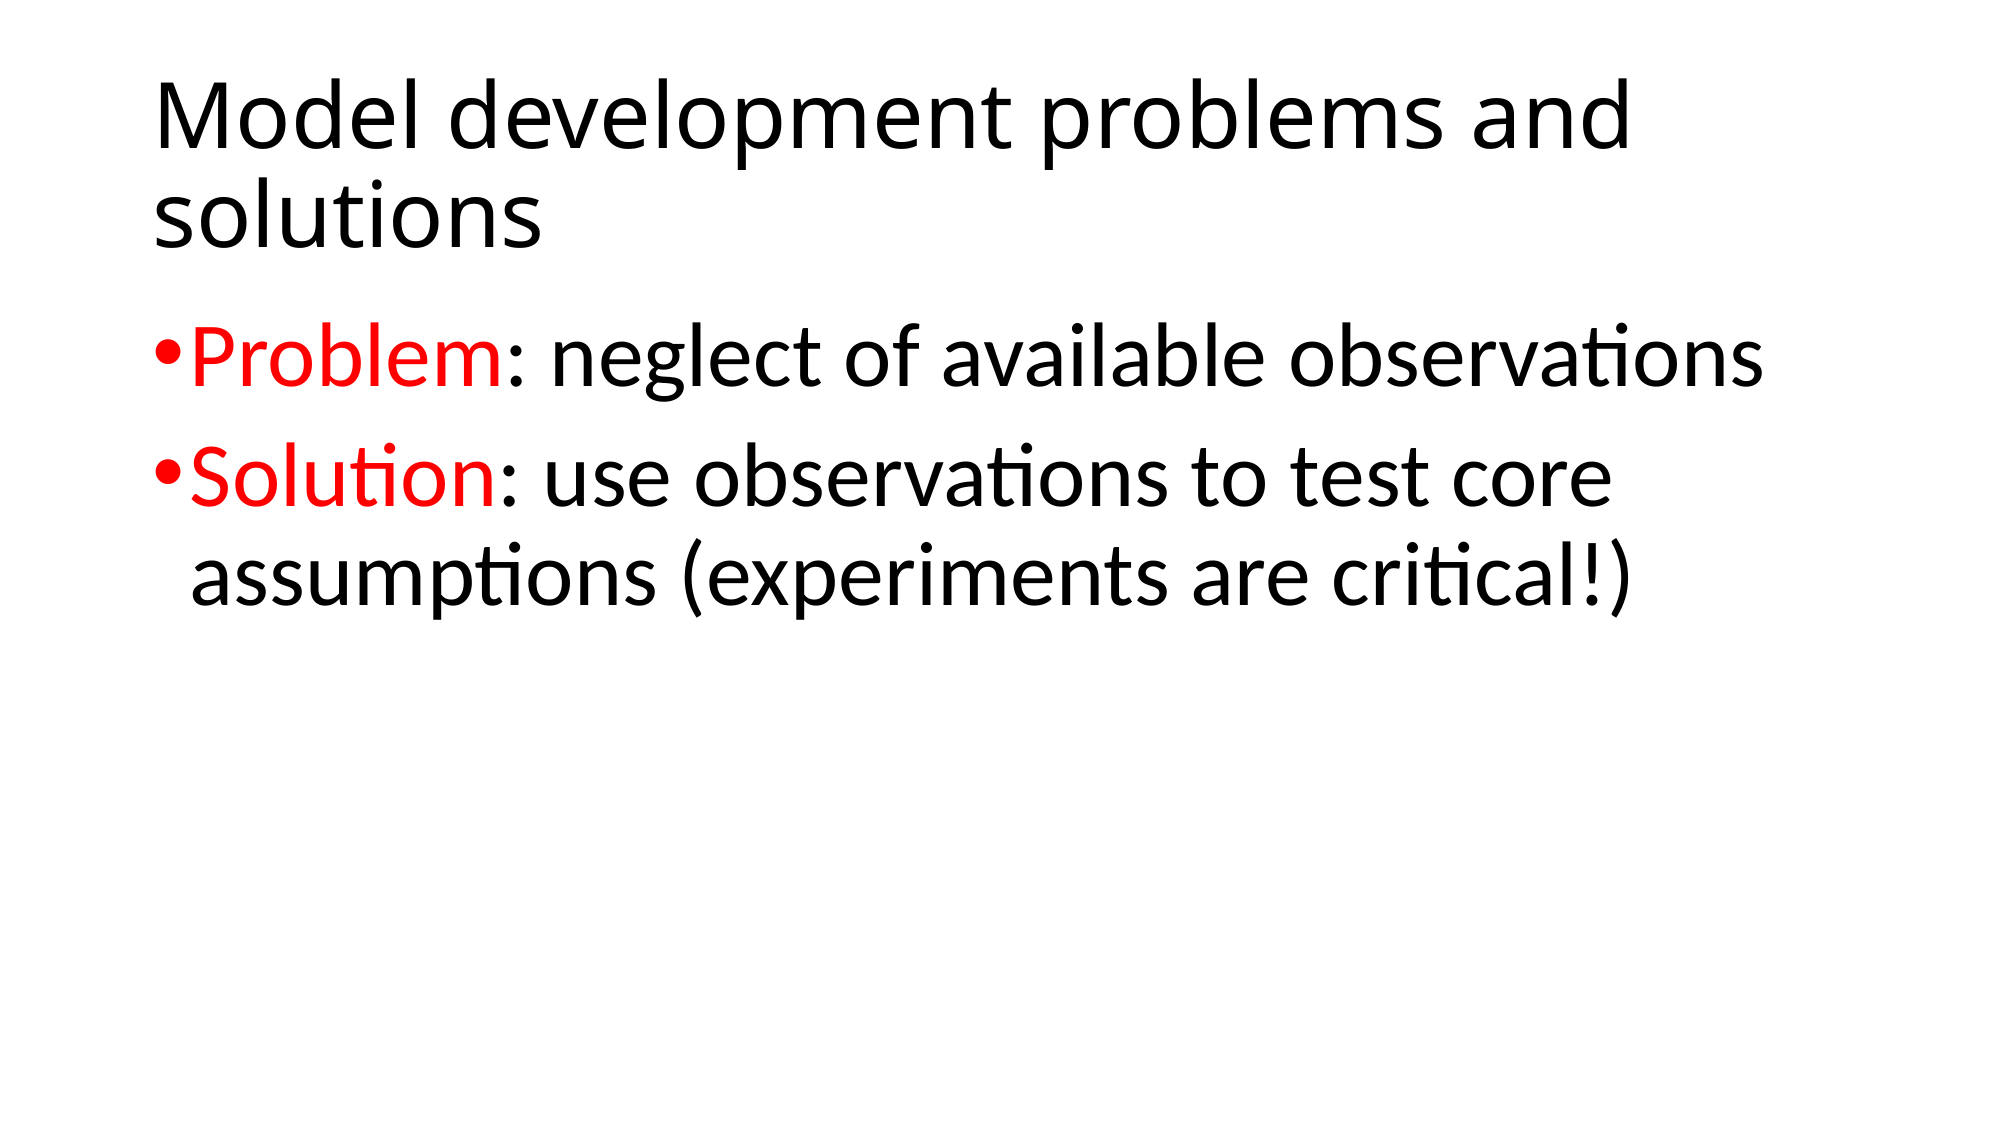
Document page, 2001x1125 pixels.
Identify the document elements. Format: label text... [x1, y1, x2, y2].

list Problem: neglect of available observations Solution: use observations to test core assumptions (experiments are critical!) [137, 299, 1863, 1014]
title Model development problems and solutions [137, 59, 1863, 278]
